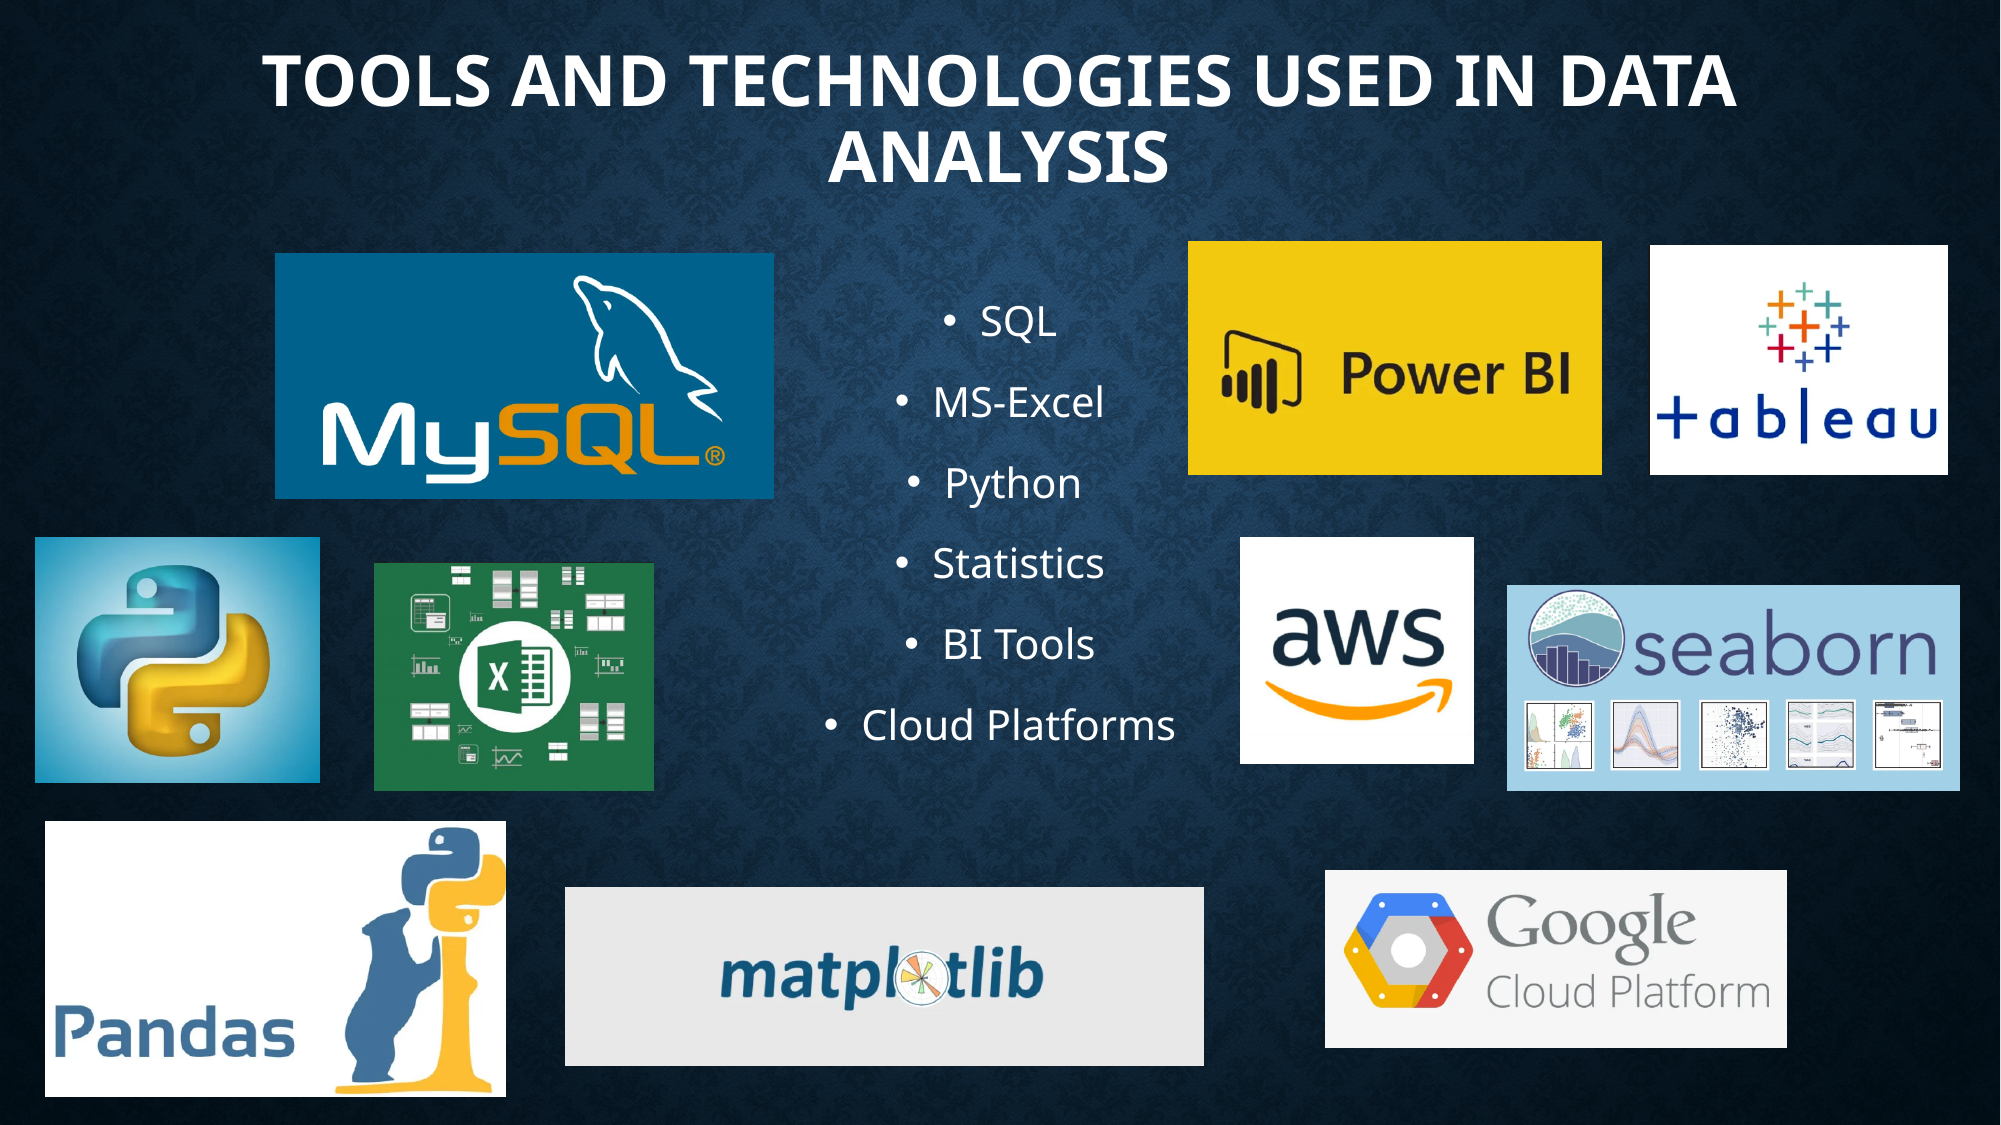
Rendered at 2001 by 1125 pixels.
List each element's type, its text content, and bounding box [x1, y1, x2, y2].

picture [1648, 245, 1949, 475]
picture [706, 446, 725, 465]
list SQL MS-Excel Python Statistics BI Tools Cloud Platforms [720, 277, 1280, 809]
picture [604, 301, 611, 309]
picture [499, 404, 558, 465]
picture [1507, 585, 1961, 791]
picture [324, 403, 414, 465]
picture [35, 537, 320, 783]
picture [426, 422, 488, 483]
picture [567, 404, 636, 474]
picture [565, 887, 1205, 1066]
picture [641, 404, 699, 464]
picture [373, 561, 654, 791]
picture [44, 821, 507, 1097]
picture [1187, 241, 1603, 475]
picture [1239, 536, 1475, 765]
picture [1325, 869, 1787, 1049]
title Tools and technologies used in Data Analysis [138, 12, 1862, 230]
picture [574, 276, 721, 420]
